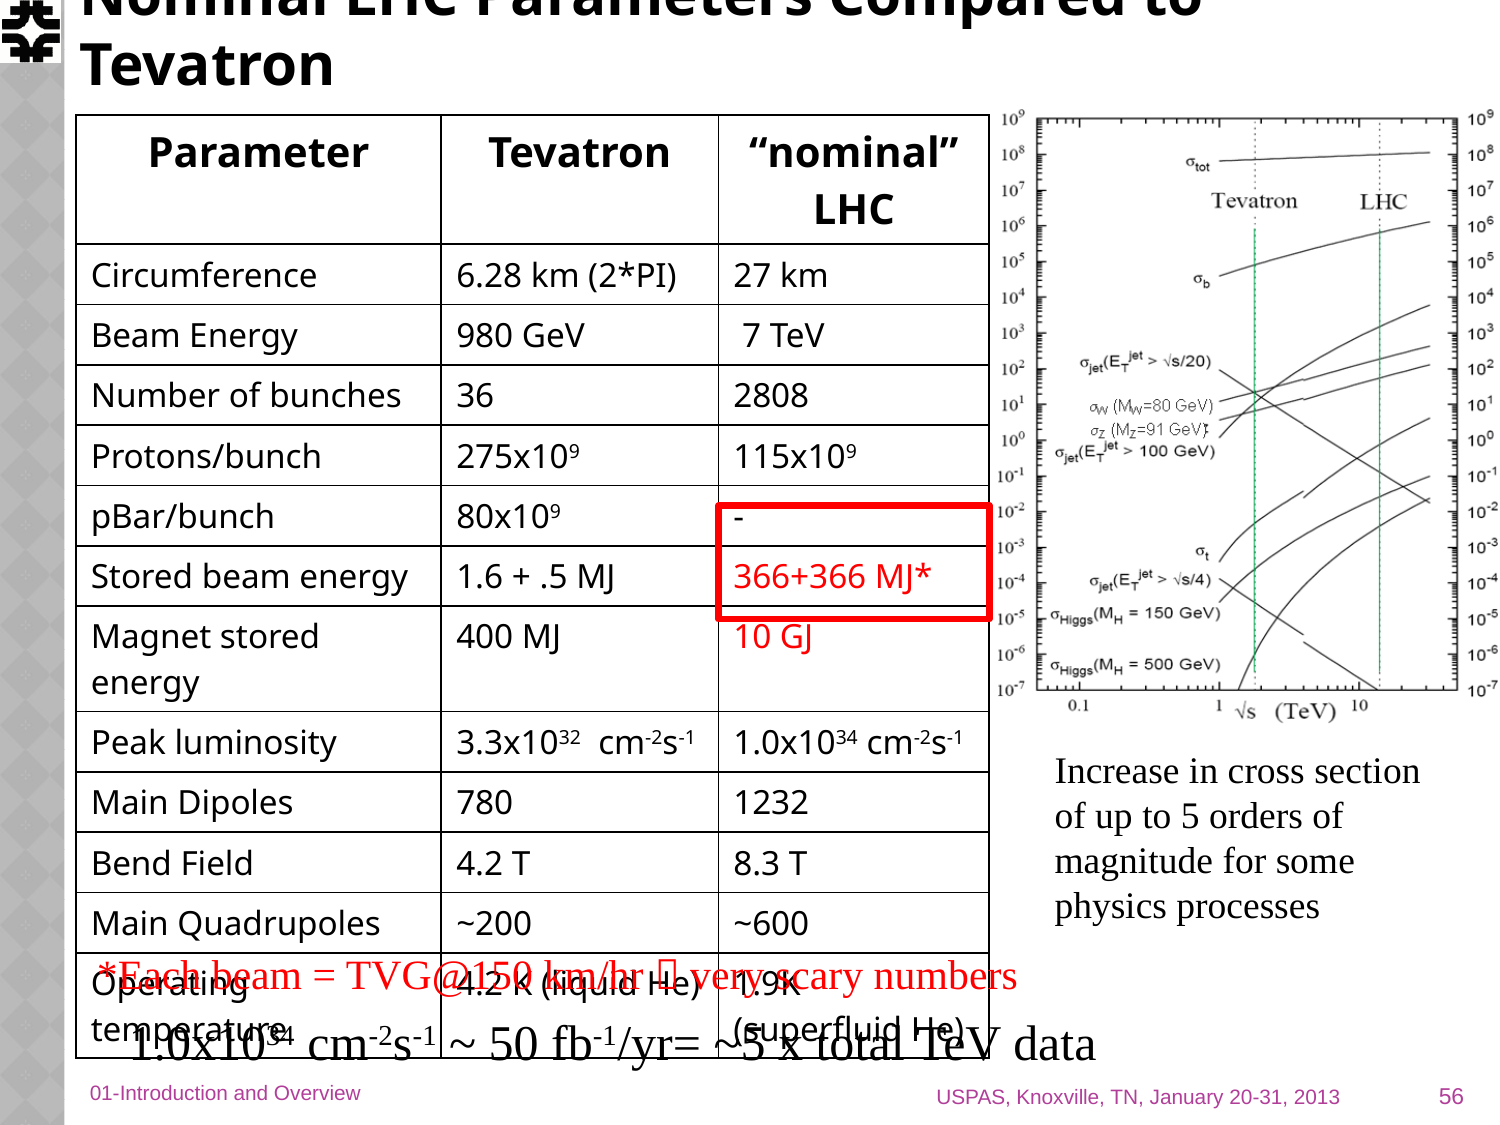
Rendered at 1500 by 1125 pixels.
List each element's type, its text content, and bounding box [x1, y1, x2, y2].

table_cell 6.28 km (2*PI) [442, 245, 718, 304]
table_cell 80x109 [442, 486, 718, 545]
table_cell Number of bunches [77, 366, 440, 424]
table_cell 7 TeV [719, 305, 988, 364]
table_cell 1.0x1034 cm-2s-1 [719, 712, 988, 771]
table_cell Operating temperature [77, 954, 113, 1057]
table_cell 115x109 [719, 426, 988, 485]
table_cell Main Dipoles [77, 773, 440, 831]
table_header Tevatron [442, 116, 718, 243]
text_box Biased ferrite frequency tuner [0, 0, 65, 1125]
table_cell - [719, 486, 988, 502]
table_cell 1232 [719, 773, 988, 831]
table_cell Beam Energy [77, 305, 440, 364]
footer 01-Introduction and Overview [75, 1075, 709, 1105]
text_box Increase in cross section of up to 5 orders of magnitude for some physics processes [1039, 738, 1456, 934]
title Nominal LHC Parameters Compared to Tevatron [72, 24, 1428, 98]
table_cell 780 [442, 773, 718, 831]
text_box *Each beam = TVG@150 km/hr  very scary numbers [82, 940, 1095, 1006]
table_cell Bend Field [77, 833, 440, 892]
text_box 1.0x1034 cm-2s-1 ~ 50 fb-1/yr= ~5 x total TeV data [113, 1003, 1437, 1079]
table_cell Stored beam energy [77, 547, 440, 605]
table_cell Magnet stored energy [77, 607, 440, 711]
table_cell Main Quadrupoles [77, 893, 440, 952]
table_cell Circumference [77, 245, 440, 304]
picture [0, 0, 61, 63]
table_cell 1.6 + .5 MJ [442, 547, 715, 605]
table_cell 2808 [719, 366, 988, 424]
table_cell 10 GJ [719, 622, 988, 711]
table_cell pBar/bunch [77, 486, 440, 545]
table_cell ~200 [442, 893, 718, 940]
table_cell ~600 [719, 893, 988, 940]
text_box [715, 502, 989, 622]
table_cell 8.3 T [719, 833, 988, 892]
table_cell 980 GeV [442, 305, 718, 364]
table_header “nominal” LHC [719, 116, 988, 243]
picture [995, 102, 1500, 724]
table_cell Protons/bunch [77, 426, 440, 485]
slide_number 56 [1367, 1071, 1465, 1110]
table_cell 400 MJ [442, 607, 718, 711]
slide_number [827, 1077, 1355, 1110]
table_cell 4.2 T [442, 833, 718, 892]
table_cell 3.3x1032 cm-2s-1 [442, 712, 718, 771]
table_header Parameter [77, 116, 440, 243]
table_cell 36 [442, 366, 718, 424]
table_cell 275x109 [442, 426, 718, 485]
table_cell Peak luminosity [77, 712, 440, 771]
table_cell 27 km [719, 245, 988, 304]
